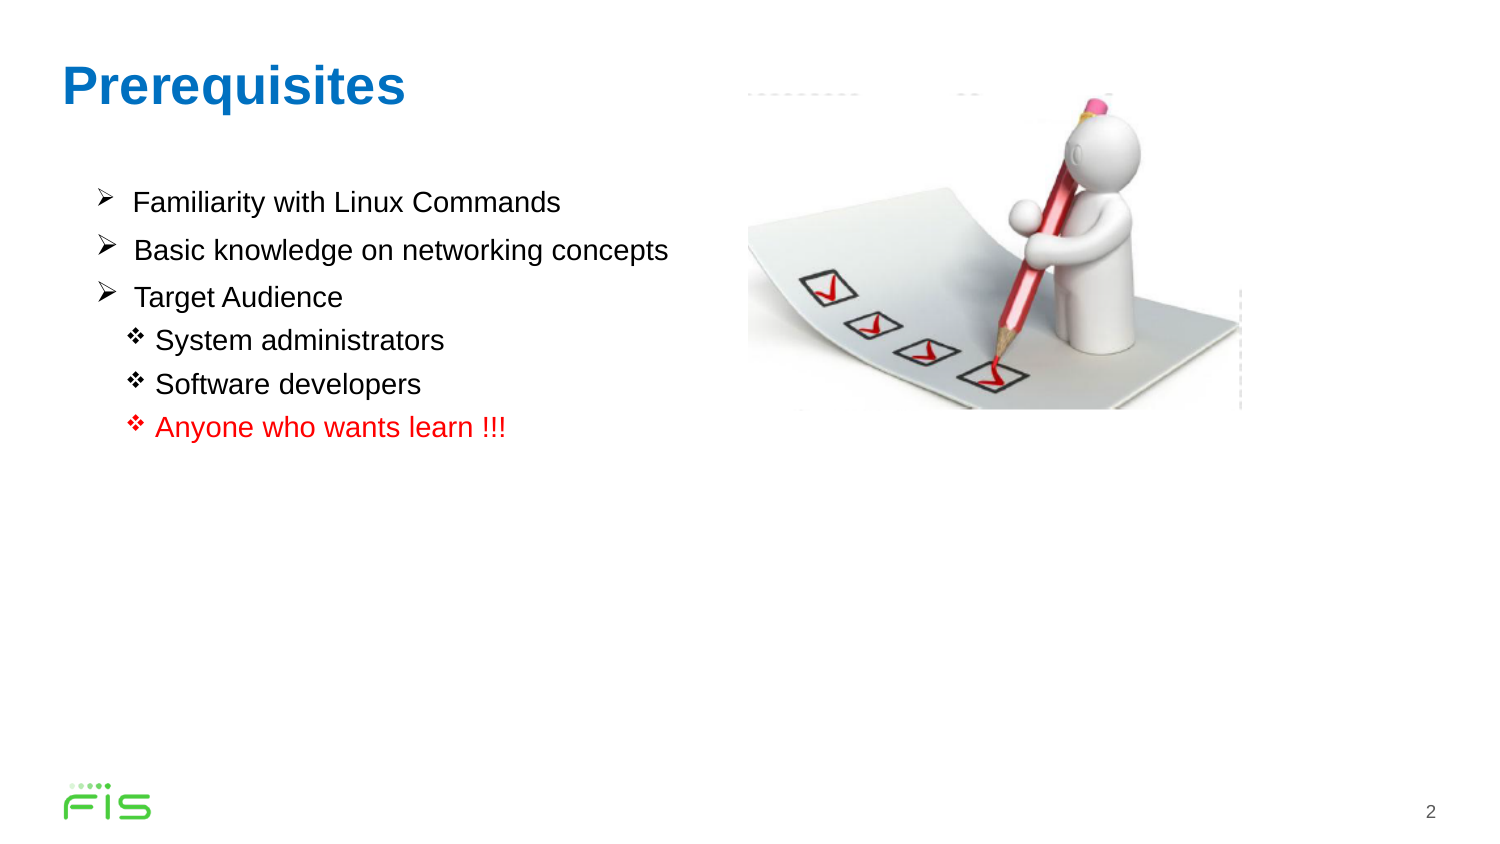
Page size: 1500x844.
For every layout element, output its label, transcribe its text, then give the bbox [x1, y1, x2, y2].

picture [748, 92, 1243, 411]
list Familiarity with Linux Commands Basic knowledge on networking concepts Target Audience System administrators Software developers Anyone who wants learn !!! [66, 140, 1437, 696]
title Prerequisites [62, 62, 1435, 192]
slide_number 2 [1359, 799, 1437, 822]
picture [58, 780, 154, 823]
